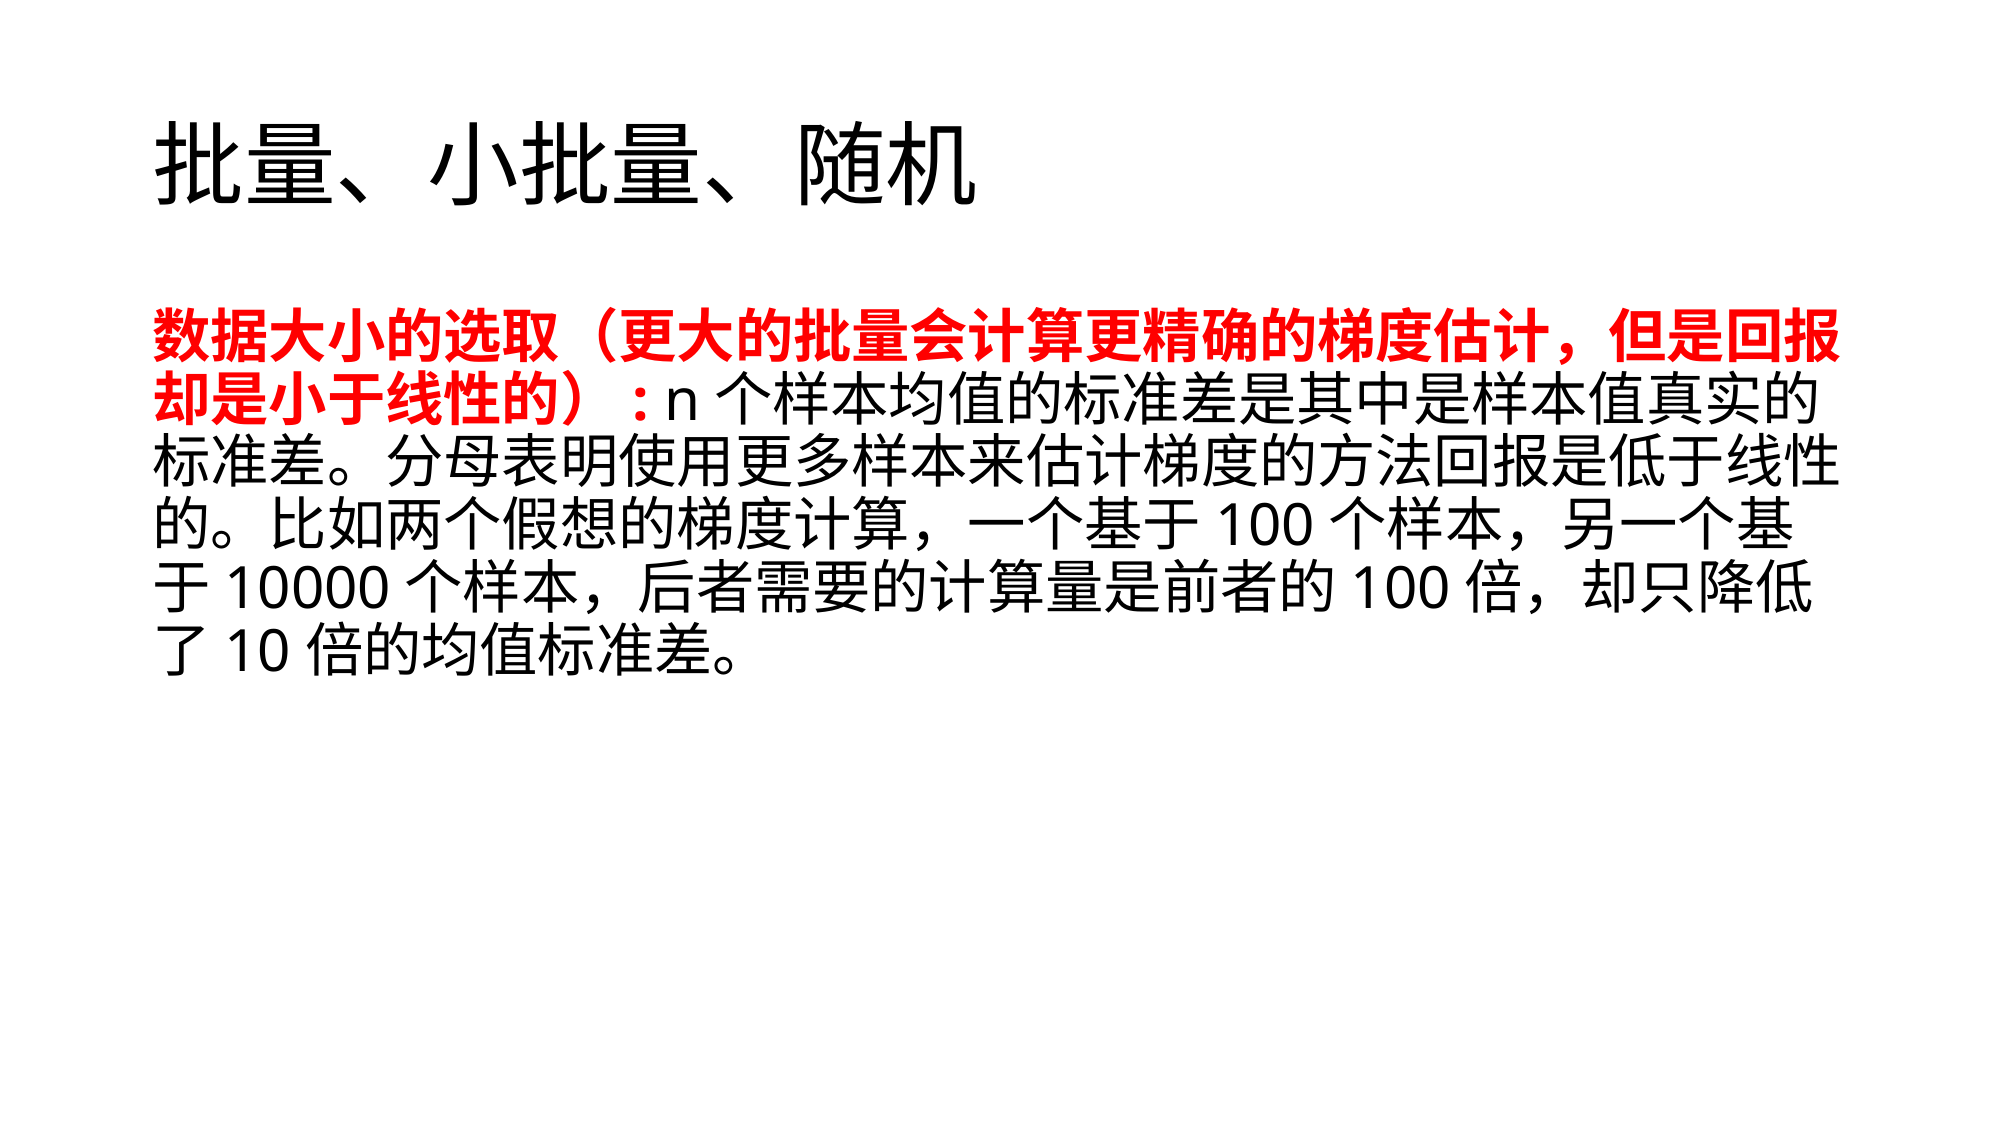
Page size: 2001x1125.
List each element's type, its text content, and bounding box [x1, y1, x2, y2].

title 批量、小批量、随机 [137, 59, 1863, 278]
